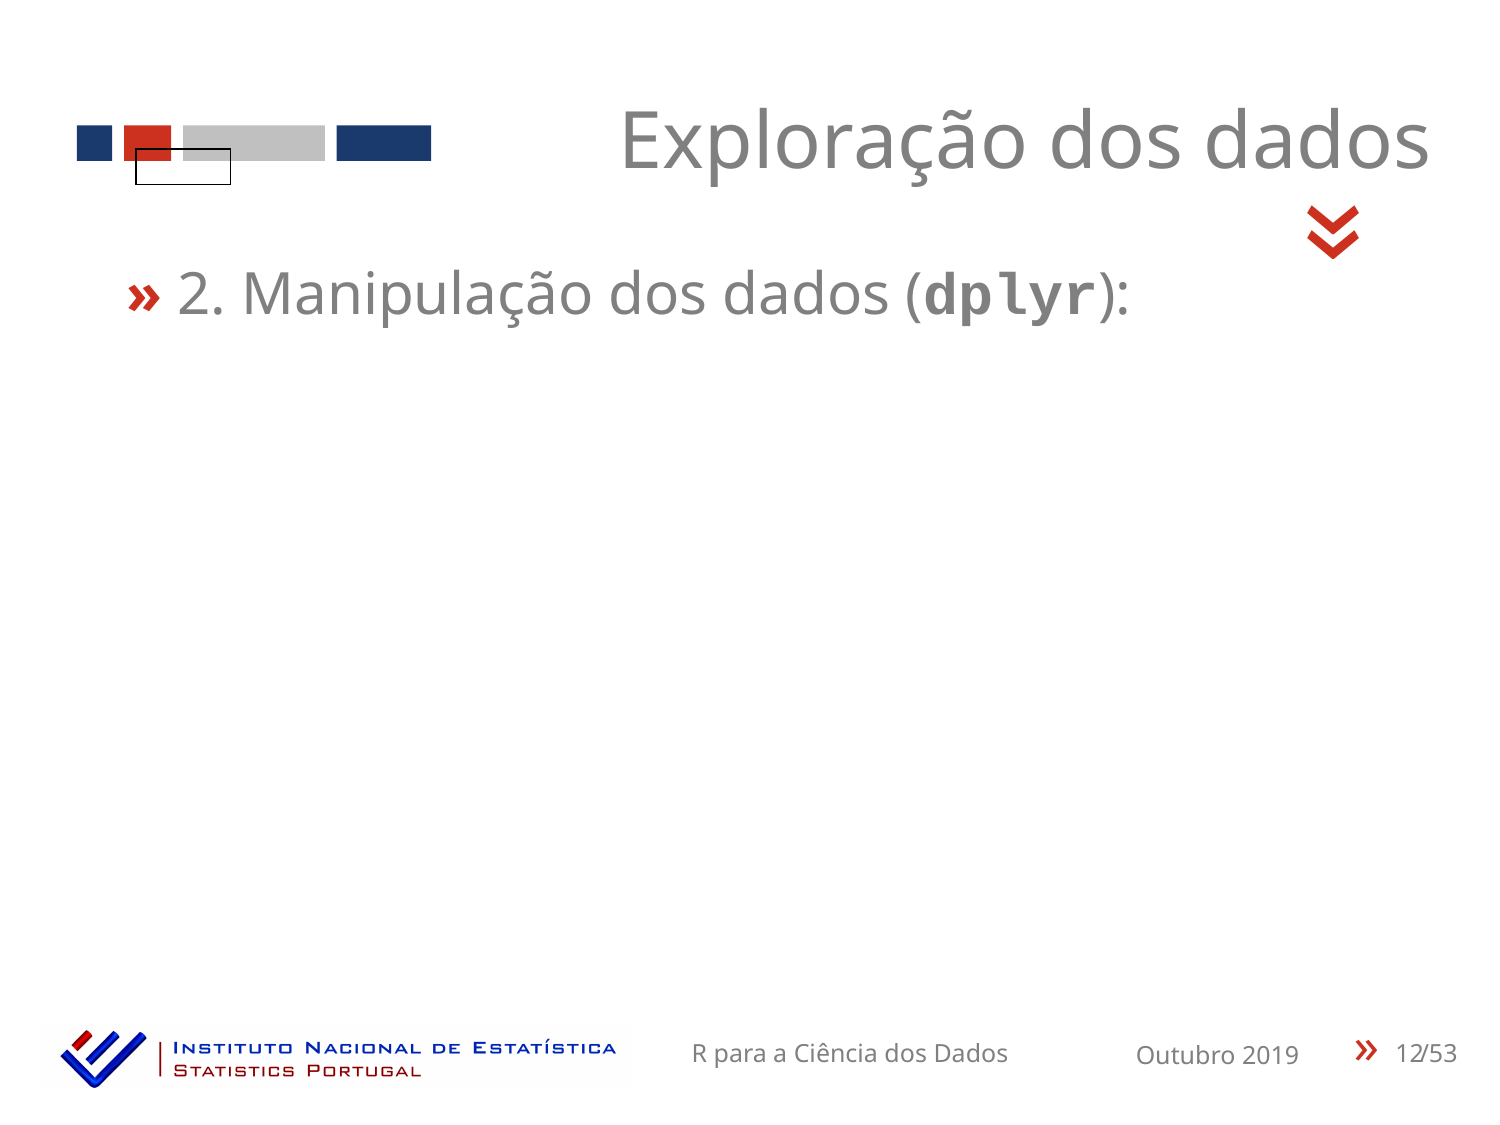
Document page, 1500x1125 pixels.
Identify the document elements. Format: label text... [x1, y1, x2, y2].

text_box « [1234, 207, 1400, 280]
text_box » 2. Manipulação dos dados (dplyr): [111, 249, 1376, 334]
text_box Exploração dos dados [454, 66, 1447, 207]
picture [41, 1023, 638, 1093]
text_box 12 [1380, 1029, 1447, 1075]
